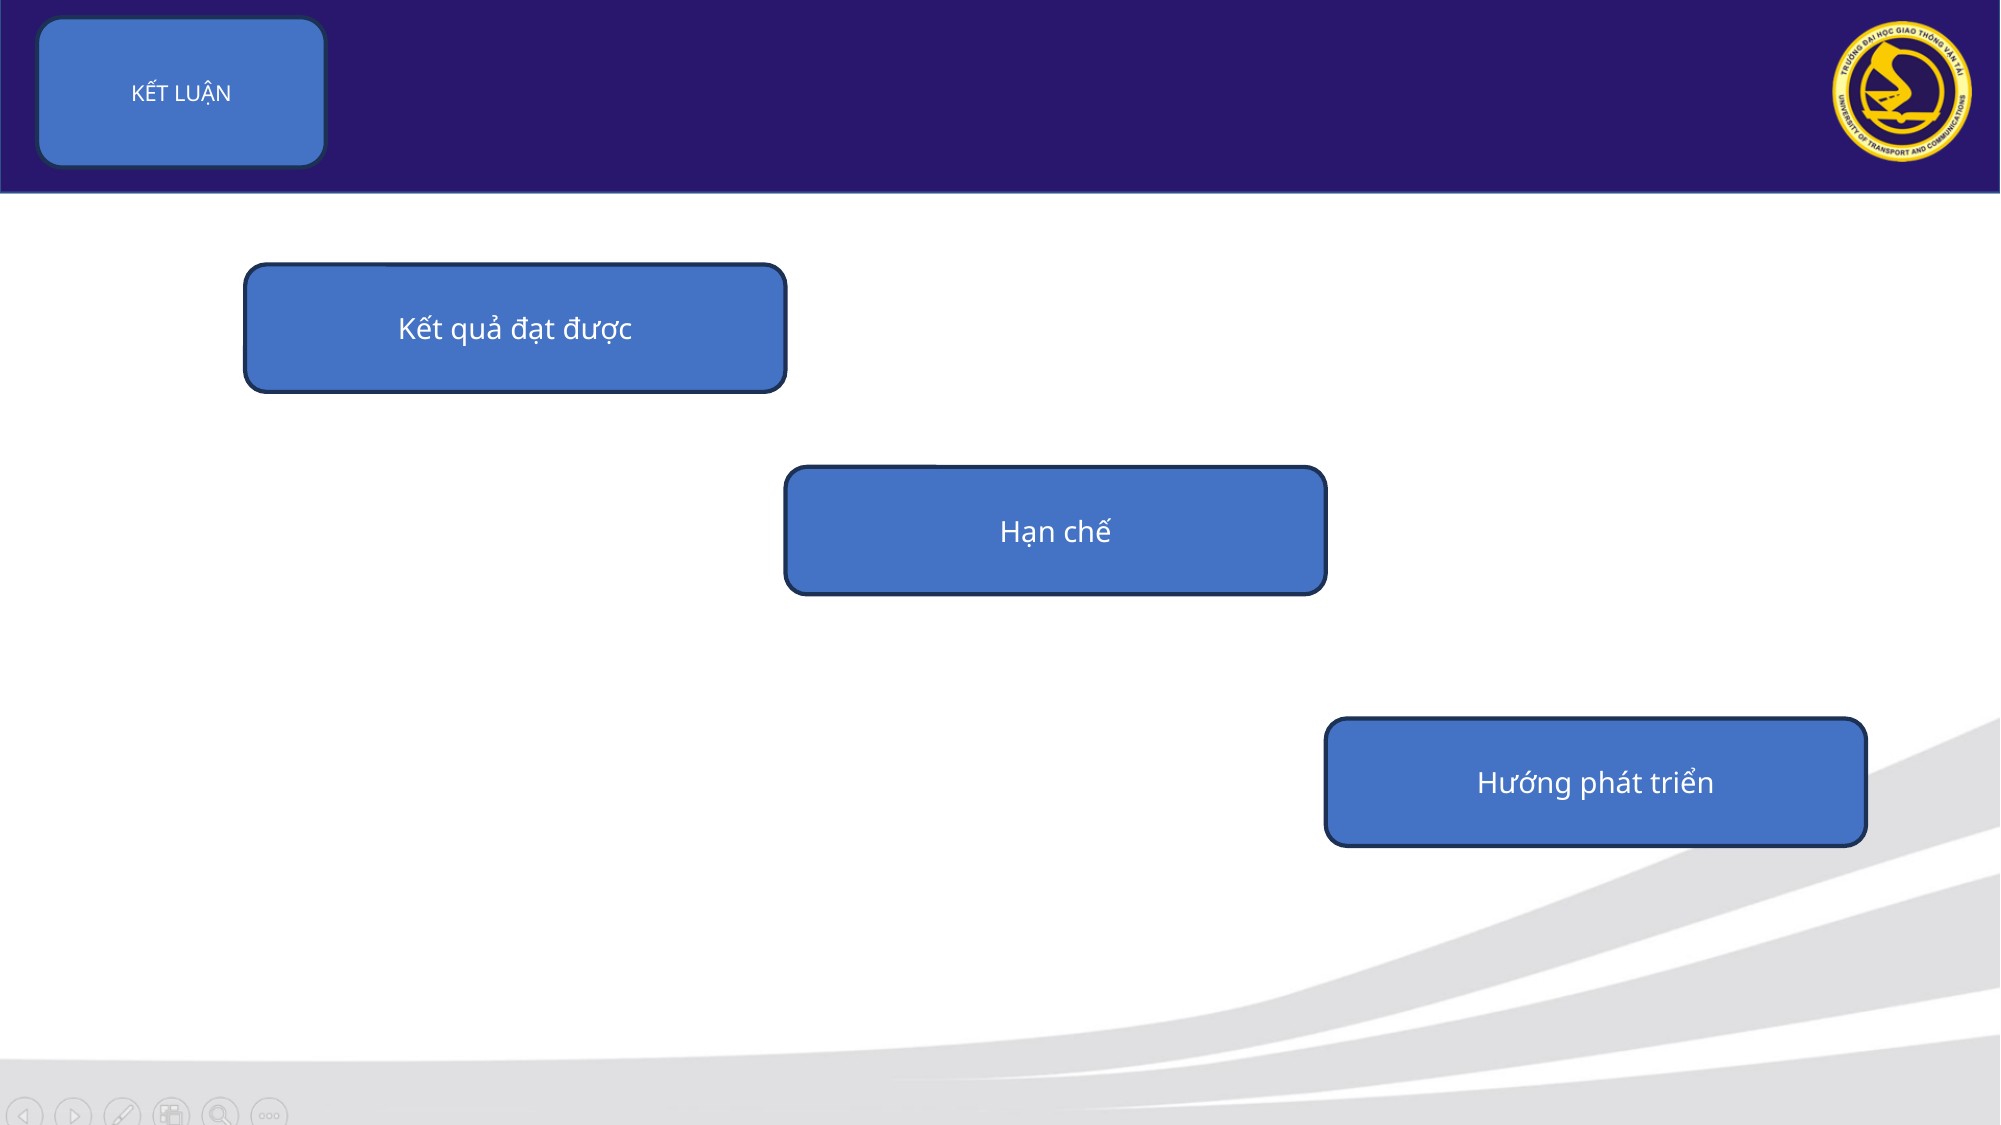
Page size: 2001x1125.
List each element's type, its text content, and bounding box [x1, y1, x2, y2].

text_box Kết quả đạt được [242, 262, 788, 394]
picture [0, 0, 2000, 1125]
text_box KẾT LUẬN [34, 15, 328, 170]
text_box Hạn chế [783, 464, 1328, 597]
text_box Hướng phát triển [1323, 716, 1869, 849]
